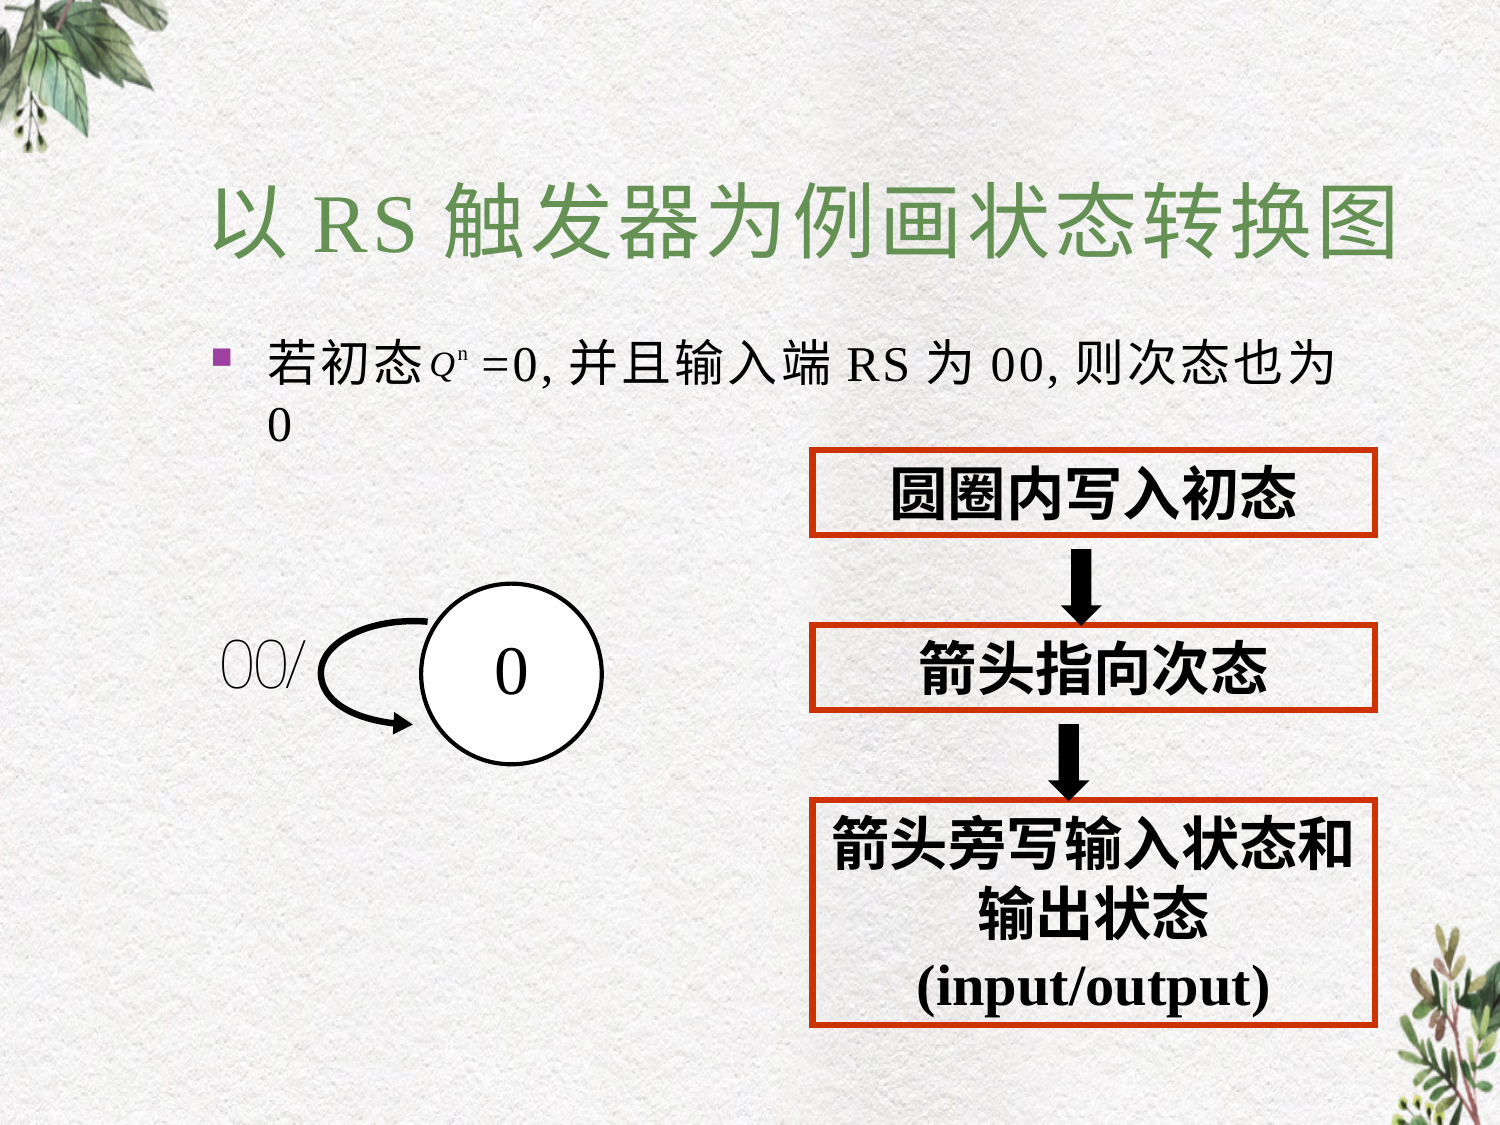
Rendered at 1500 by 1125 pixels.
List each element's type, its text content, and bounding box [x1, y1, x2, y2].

text_box 圆圈内写入初态 [812, 450, 1375, 535]
title 以RS触发器为例画状态转换图 [188, 35, 1468, 275]
picture [0, 0, 1500, 1125]
text_box 箭头旁写输入状态和输出状态 (input/output) [812, 800, 1375, 1025]
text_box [412, 574, 611, 773]
list 若初态 =0,并且输入端RS为00,则次态也为0 [194, 331, 1353, 393]
text_box [1062, 549, 1101, 625]
text_box 箭头指向次态 [812, 624, 1375, 710]
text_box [424, 337, 476, 392]
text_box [312, 612, 438, 750]
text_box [212, 612, 325, 716]
text_box [1050, 724, 1088, 800]
